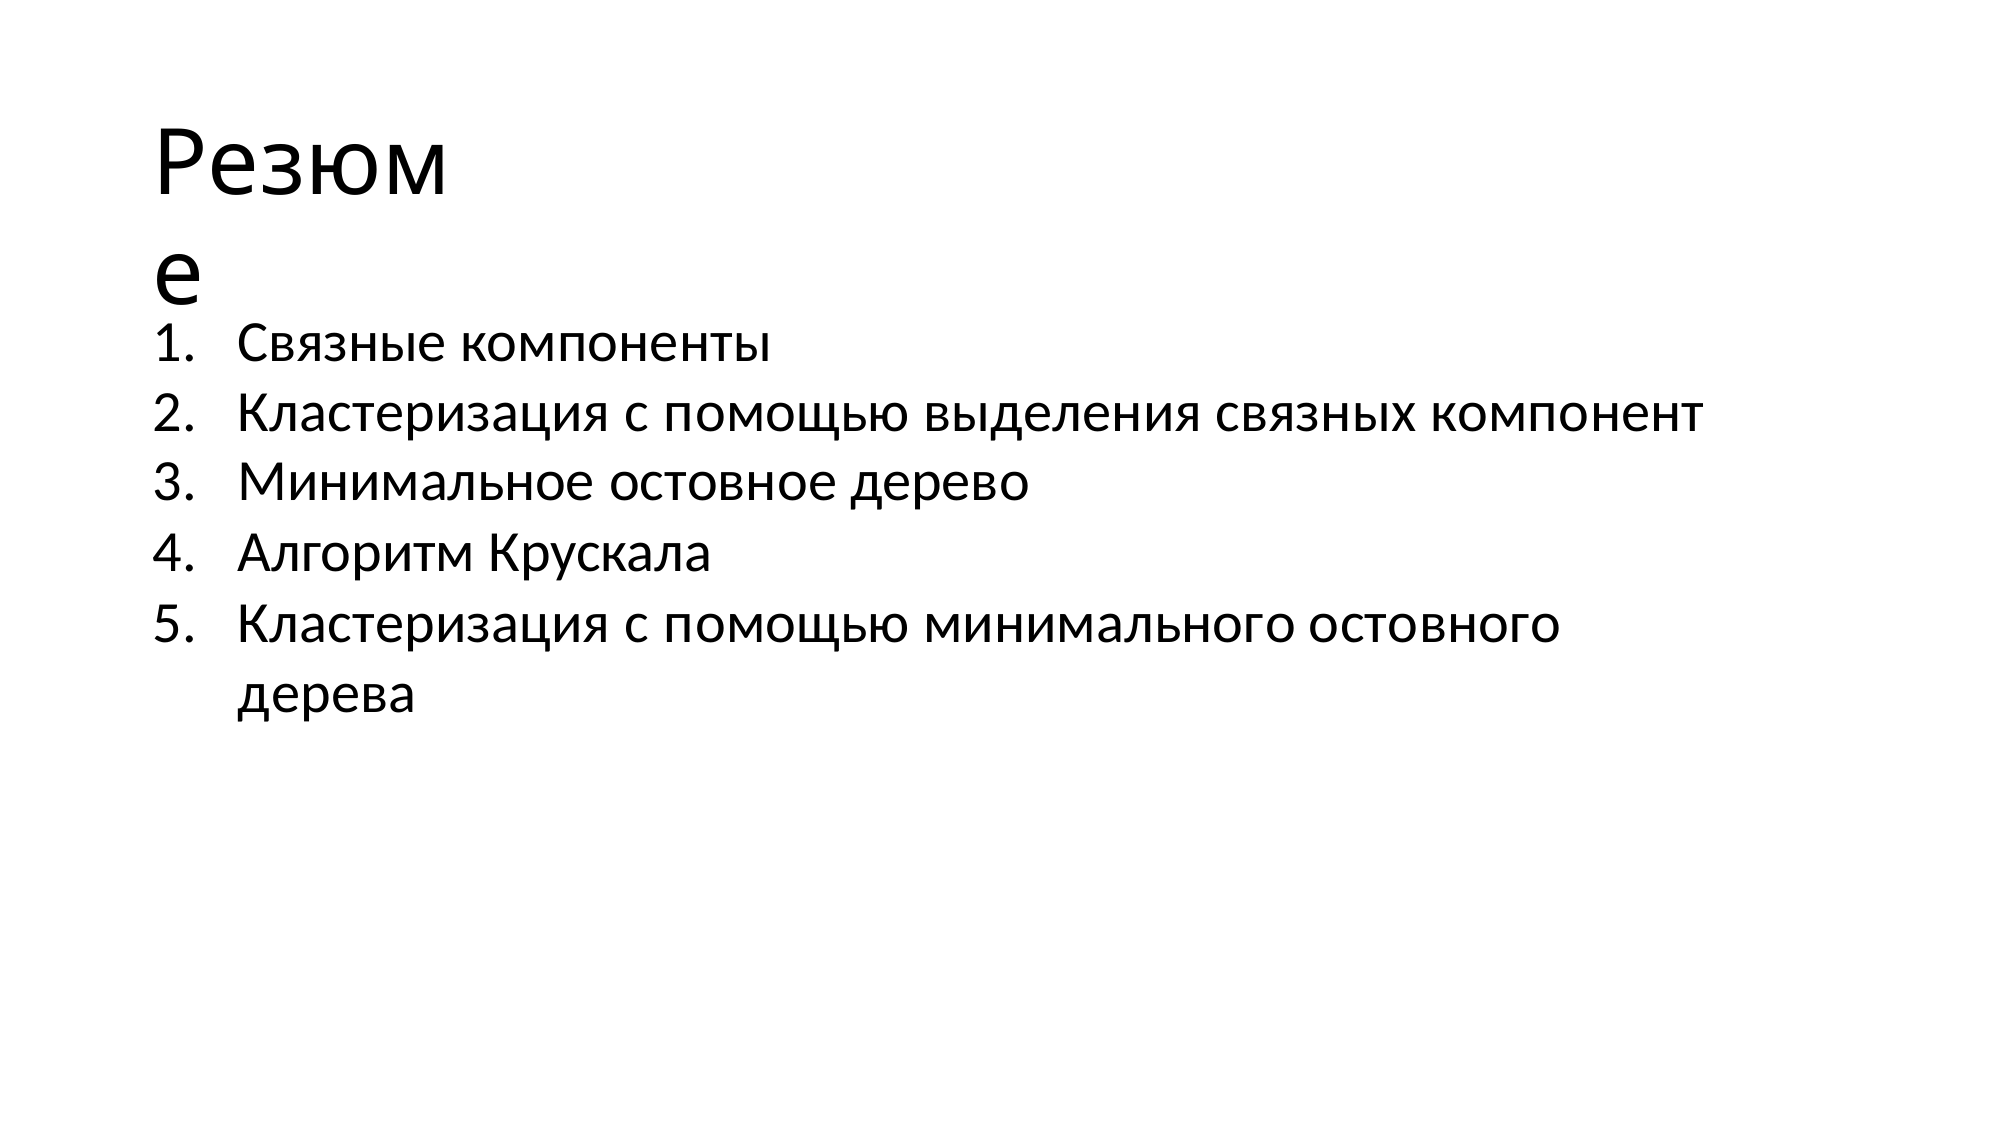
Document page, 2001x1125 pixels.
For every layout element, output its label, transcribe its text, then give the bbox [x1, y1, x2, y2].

text_box Связные компоненты Кластеризация с помощью выделения связных компонент Минимальное остовное дерево Алгоритм Крускала Кластеризация с помощью минимального остовного дерева [150, 300, 1743, 724]
title Резюме [150, 100, 455, 300]
